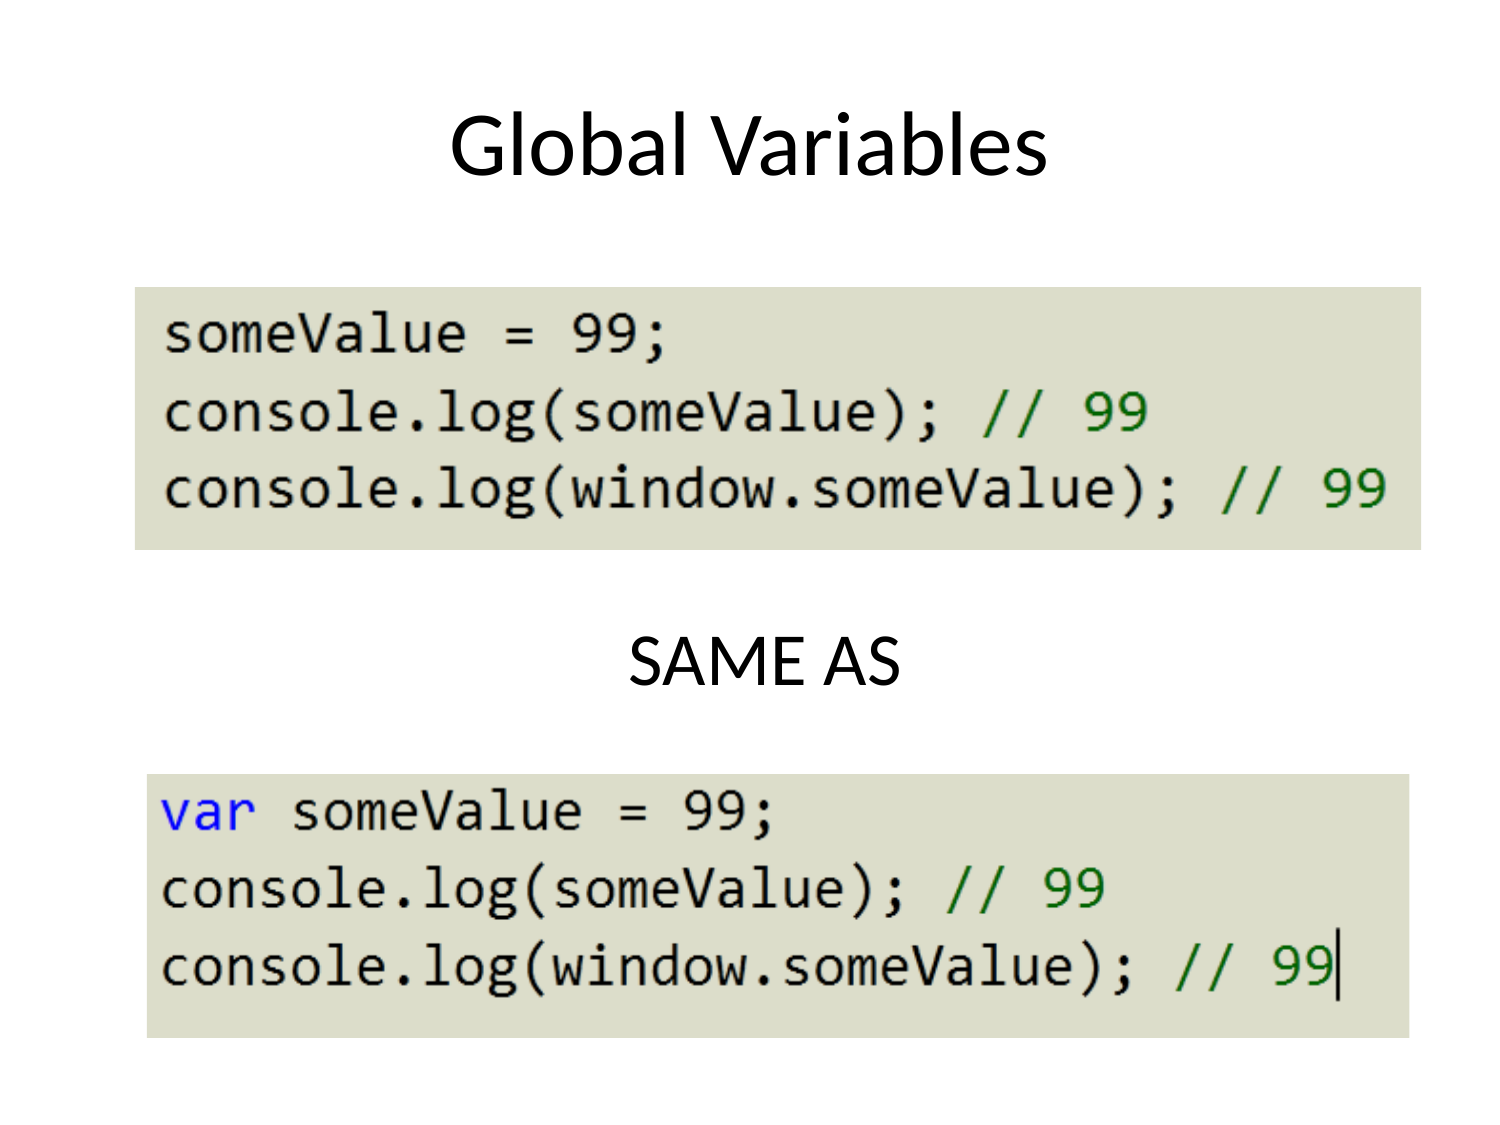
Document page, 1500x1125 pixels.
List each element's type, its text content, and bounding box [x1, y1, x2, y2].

text_box SAME AS [613, 602, 943, 708]
picture [134, 287, 1422, 551]
title Global Variables [75, 45, 1425, 233]
picture [146, 774, 1410, 1039]
